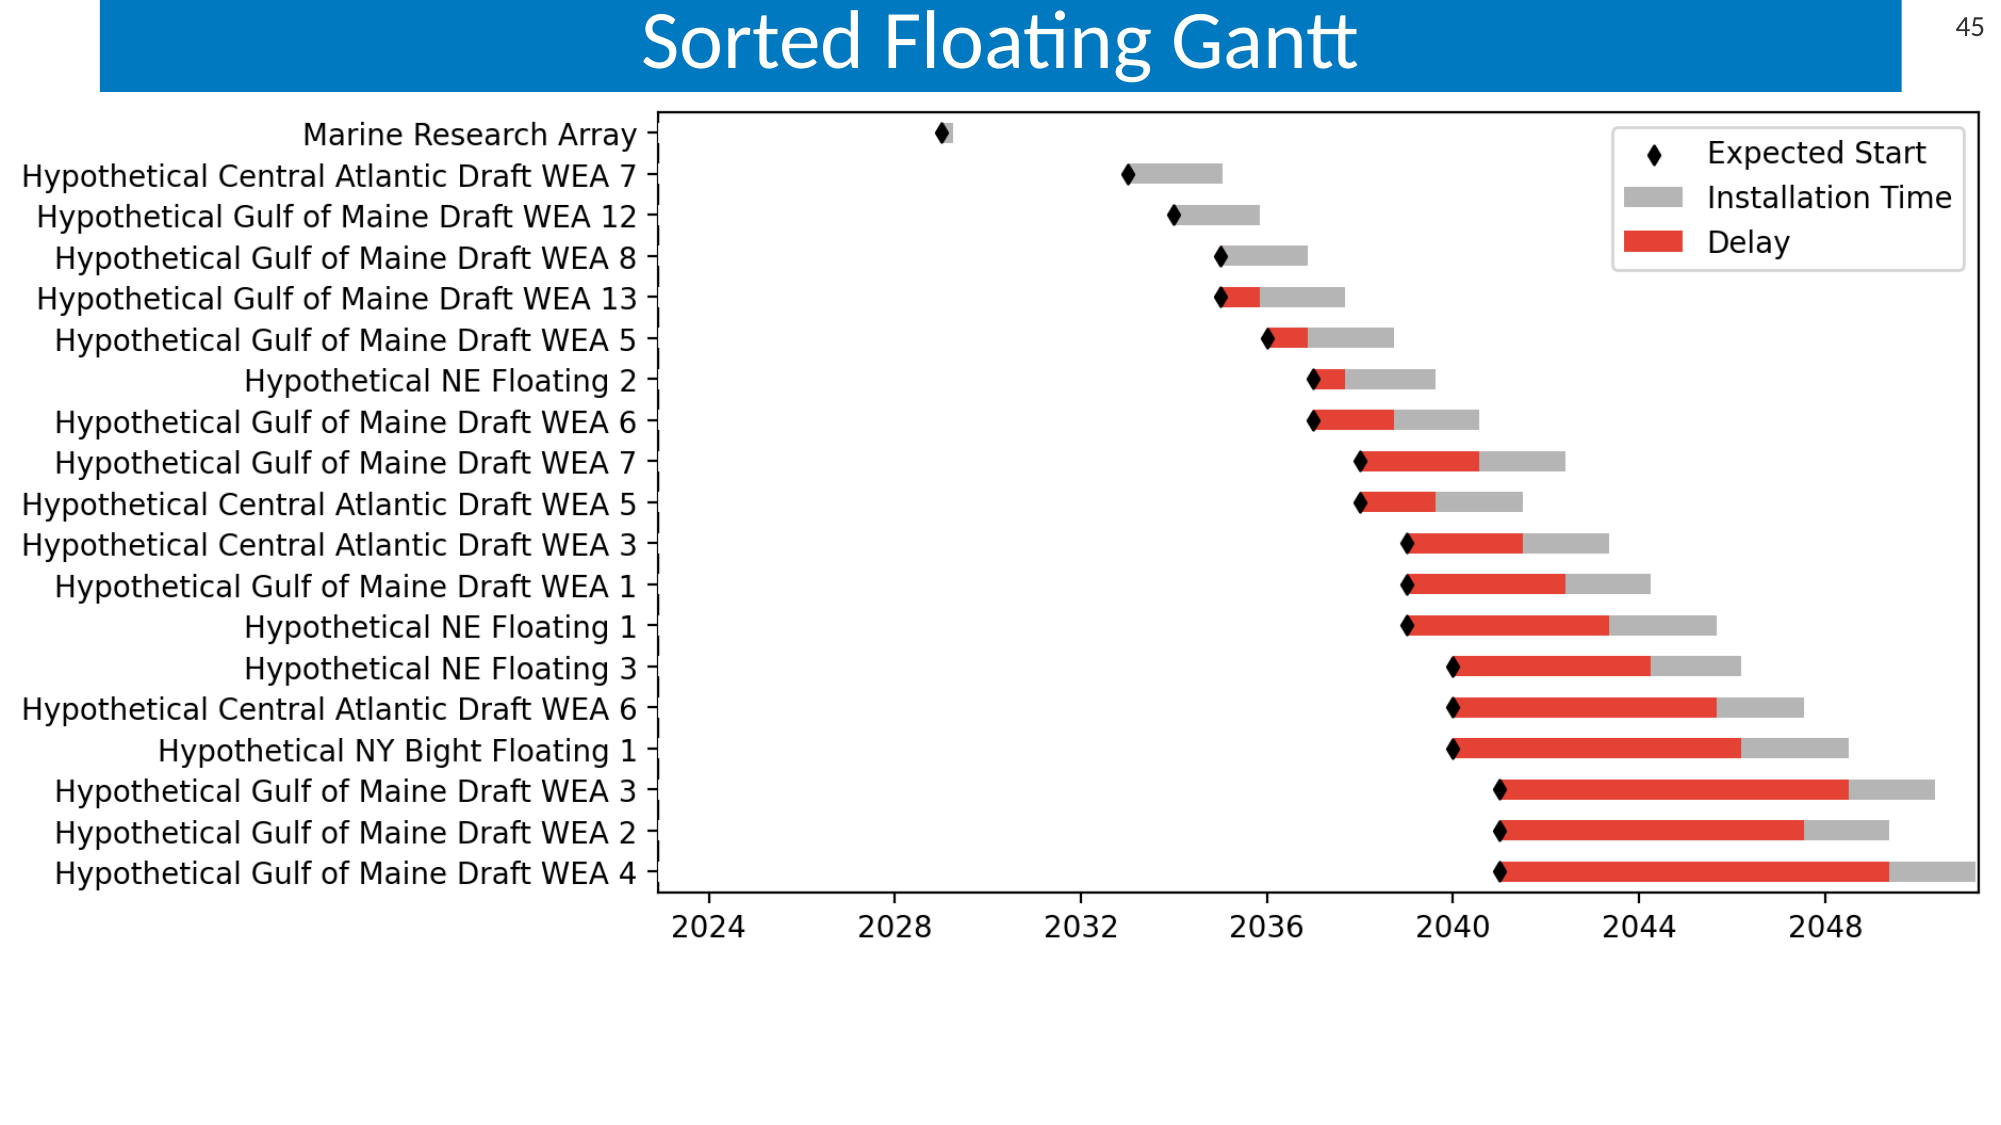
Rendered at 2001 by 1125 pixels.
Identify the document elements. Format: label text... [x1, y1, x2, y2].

title Sorted Floating Gantt [99, 0, 1902, 90]
picture [0, 92, 2000, 965]
